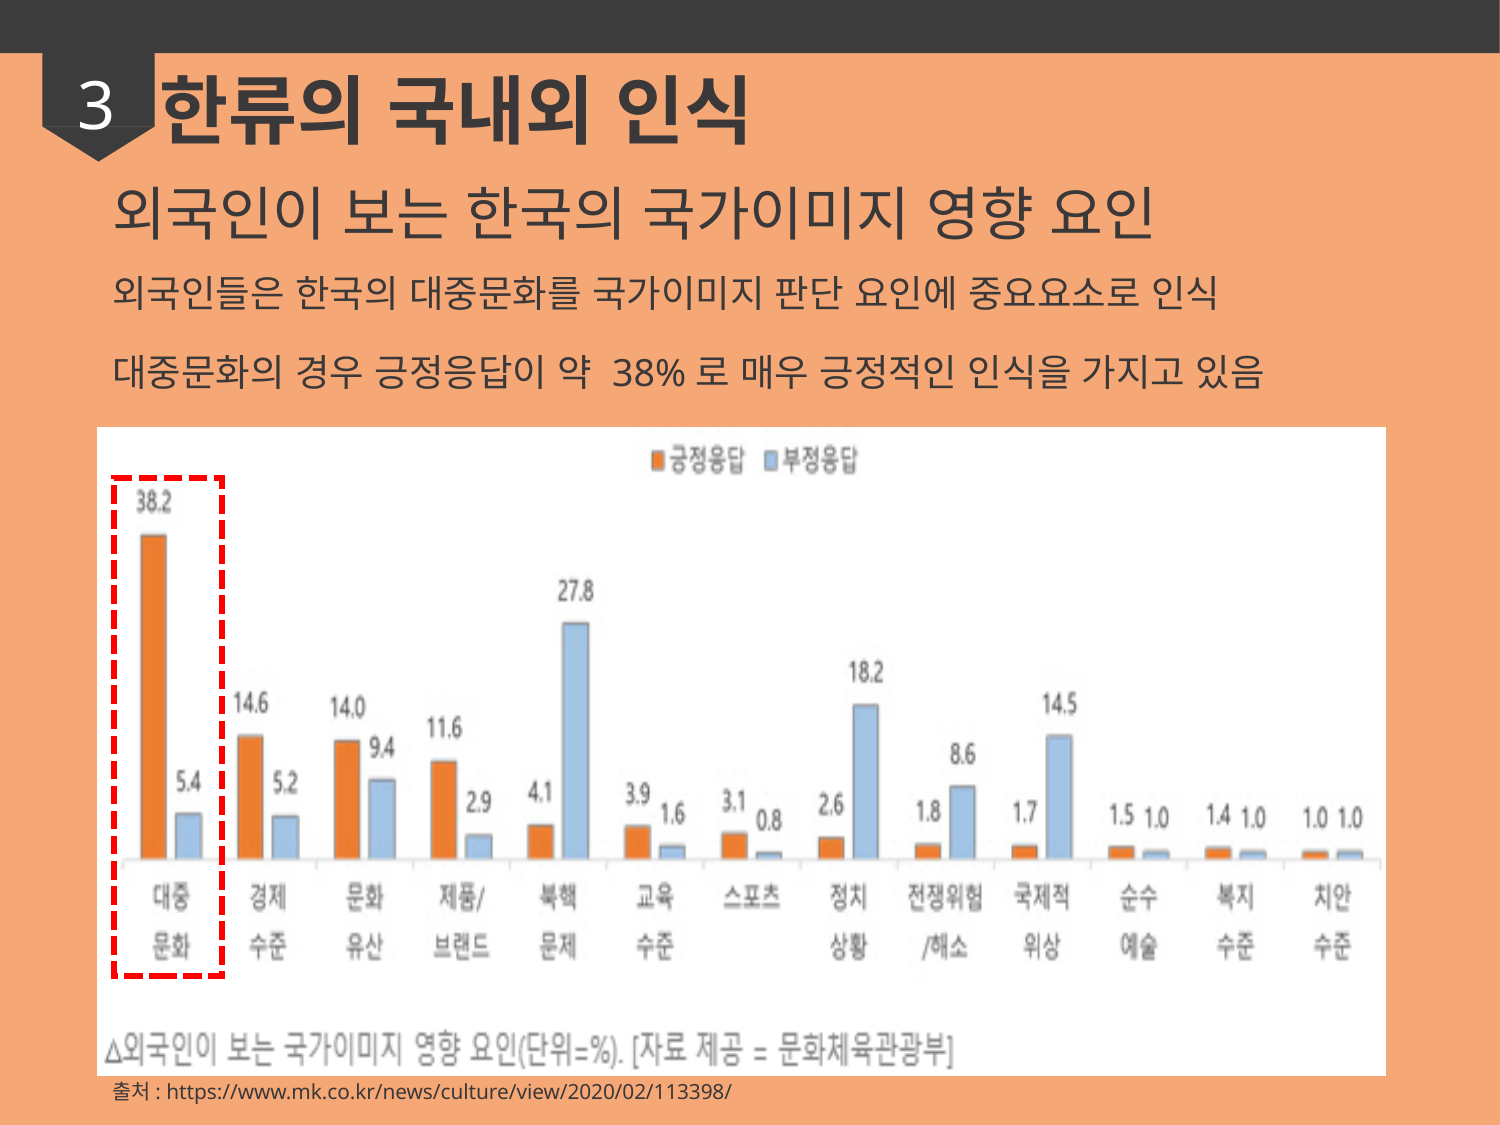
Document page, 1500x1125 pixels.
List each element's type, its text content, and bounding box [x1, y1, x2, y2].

text_box 외국인들은 한국의 대중문화를 국가이미지 판단 요인에 중요요소로 인식 대중문화의 경우 긍정응답이 약 38%로 매우 긍정적인 인식을 가지고 있음 출처: https://www.mk.co.kr/news/culture/view/2020/02/113398/ [97, 1076, 1386, 1111]
picture [97, 427, 1386, 1076]
text_box [0, 0, 1500, 54]
text_box 외국인이 보는 한국의 국가이미지 영향 요인 [97, 169, 1386, 255]
text_box 3 [155, 55, 162, 151]
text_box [42, 49, 155, 162]
text_box 외국인들은 한국의 대중문화를 국가이미지 판단 요인에 중요요소로 인식 대중문화의 경우 긍정응답이 약 38%로 매우 긍정적인 인식을 가지고 있음 출처: https://www.mk.co.kr/news/culture/view/2020/02/113398/ [97, 263, 1386, 427]
text_box 한류의 국내외 인식 [155, 55, 884, 161]
